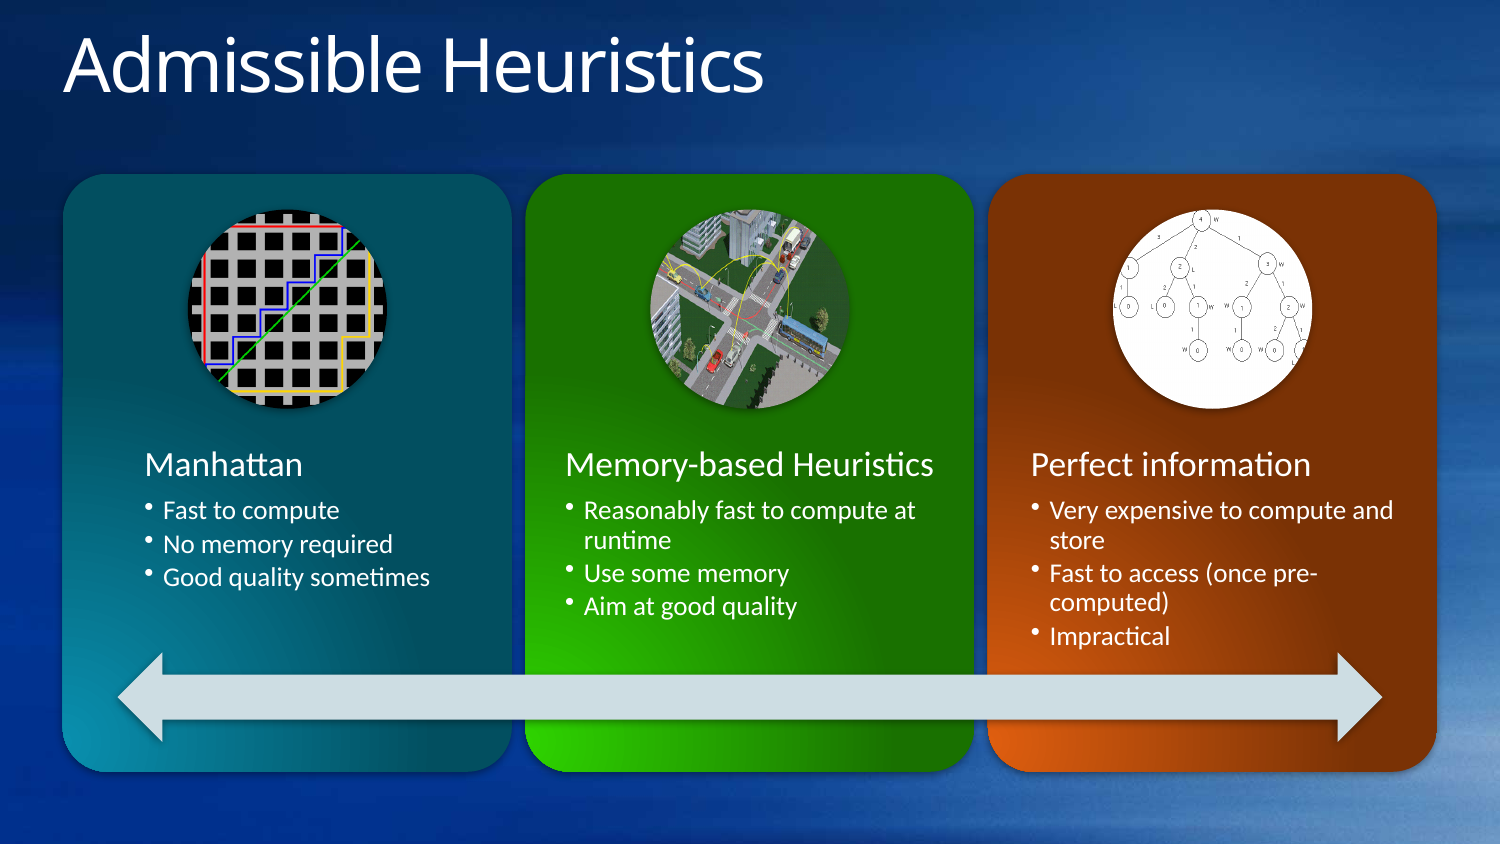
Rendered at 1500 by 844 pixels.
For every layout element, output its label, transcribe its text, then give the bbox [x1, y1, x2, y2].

picture [0, 0, 1500, 844]
title Admissible Heuristics [63, 28, 1438, 110]
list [61, 173, 1438, 773]
